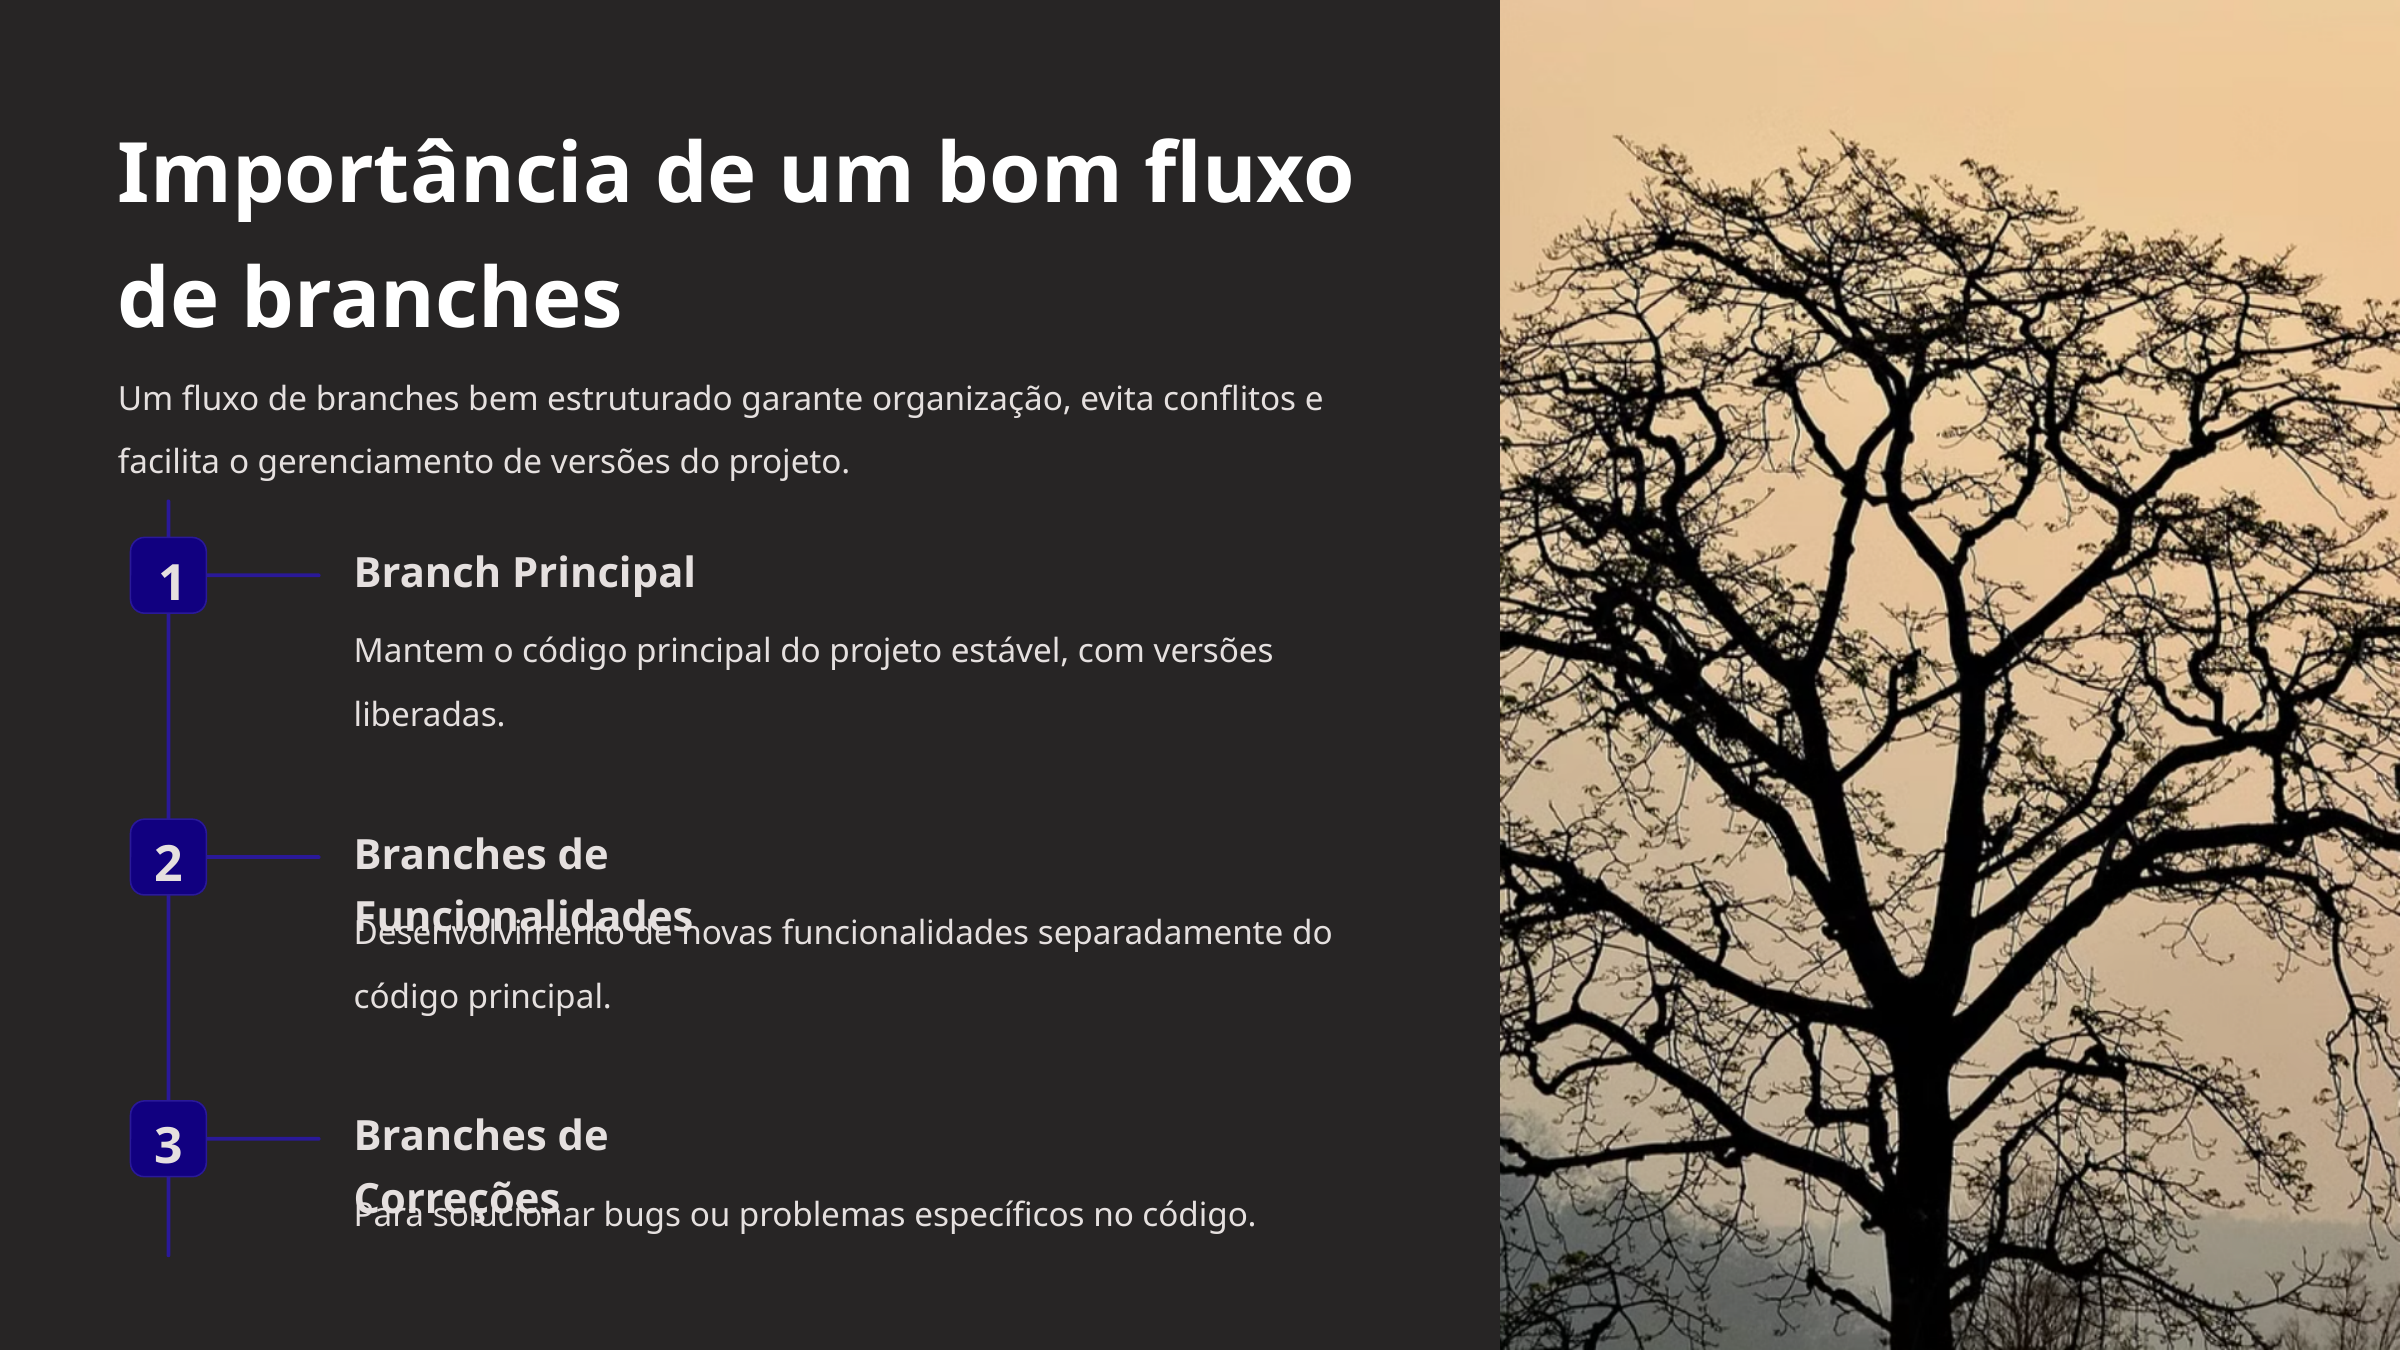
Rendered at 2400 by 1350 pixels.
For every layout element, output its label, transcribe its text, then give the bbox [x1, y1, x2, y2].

text_box Desenvolvimento de novas funcionalidades separadamente do código principal. [353, 887, 1383, 996]
text_box 3 [152, 1113, 184, 1165]
text_box Para solucionar bugs ou problemas específicos no código. [353, 1169, 1383, 1224]
text_box Importância de um bom fluxo de branches [117, 92, 1382, 304]
text_box [130, 1100, 207, 1177]
text_box [166, 1177, 171, 1258]
text_box Branch Principal [353, 533, 775, 586]
text_box Mantem o código principal do projeto estável, com versões liberadas. [353, 606, 1383, 714]
text_box 1 [158, 550, 179, 601]
text_box Branches de Correções [353, 1096, 809, 1150]
text_box [207, 1136, 321, 1141]
text_box [207, 573, 321, 578]
text_box [166, 499, 171, 537]
text_box Um fluxo de branches bem estruturado garante organização, evita conflitos e facilita o gerenciamento de versões do projeto. [117, 353, 1382, 462]
text_box [166, 614, 171, 819]
text_box Branches de Funcionalidades [353, 814, 924, 868]
text_box [166, 895, 171, 1100]
text_box 2 [153, 831, 184, 883]
text_box [207, 855, 321, 859]
text_box [130, 819, 207, 895]
picture [1499, 0, 2400, 1350]
text_box [130, 537, 207, 614]
